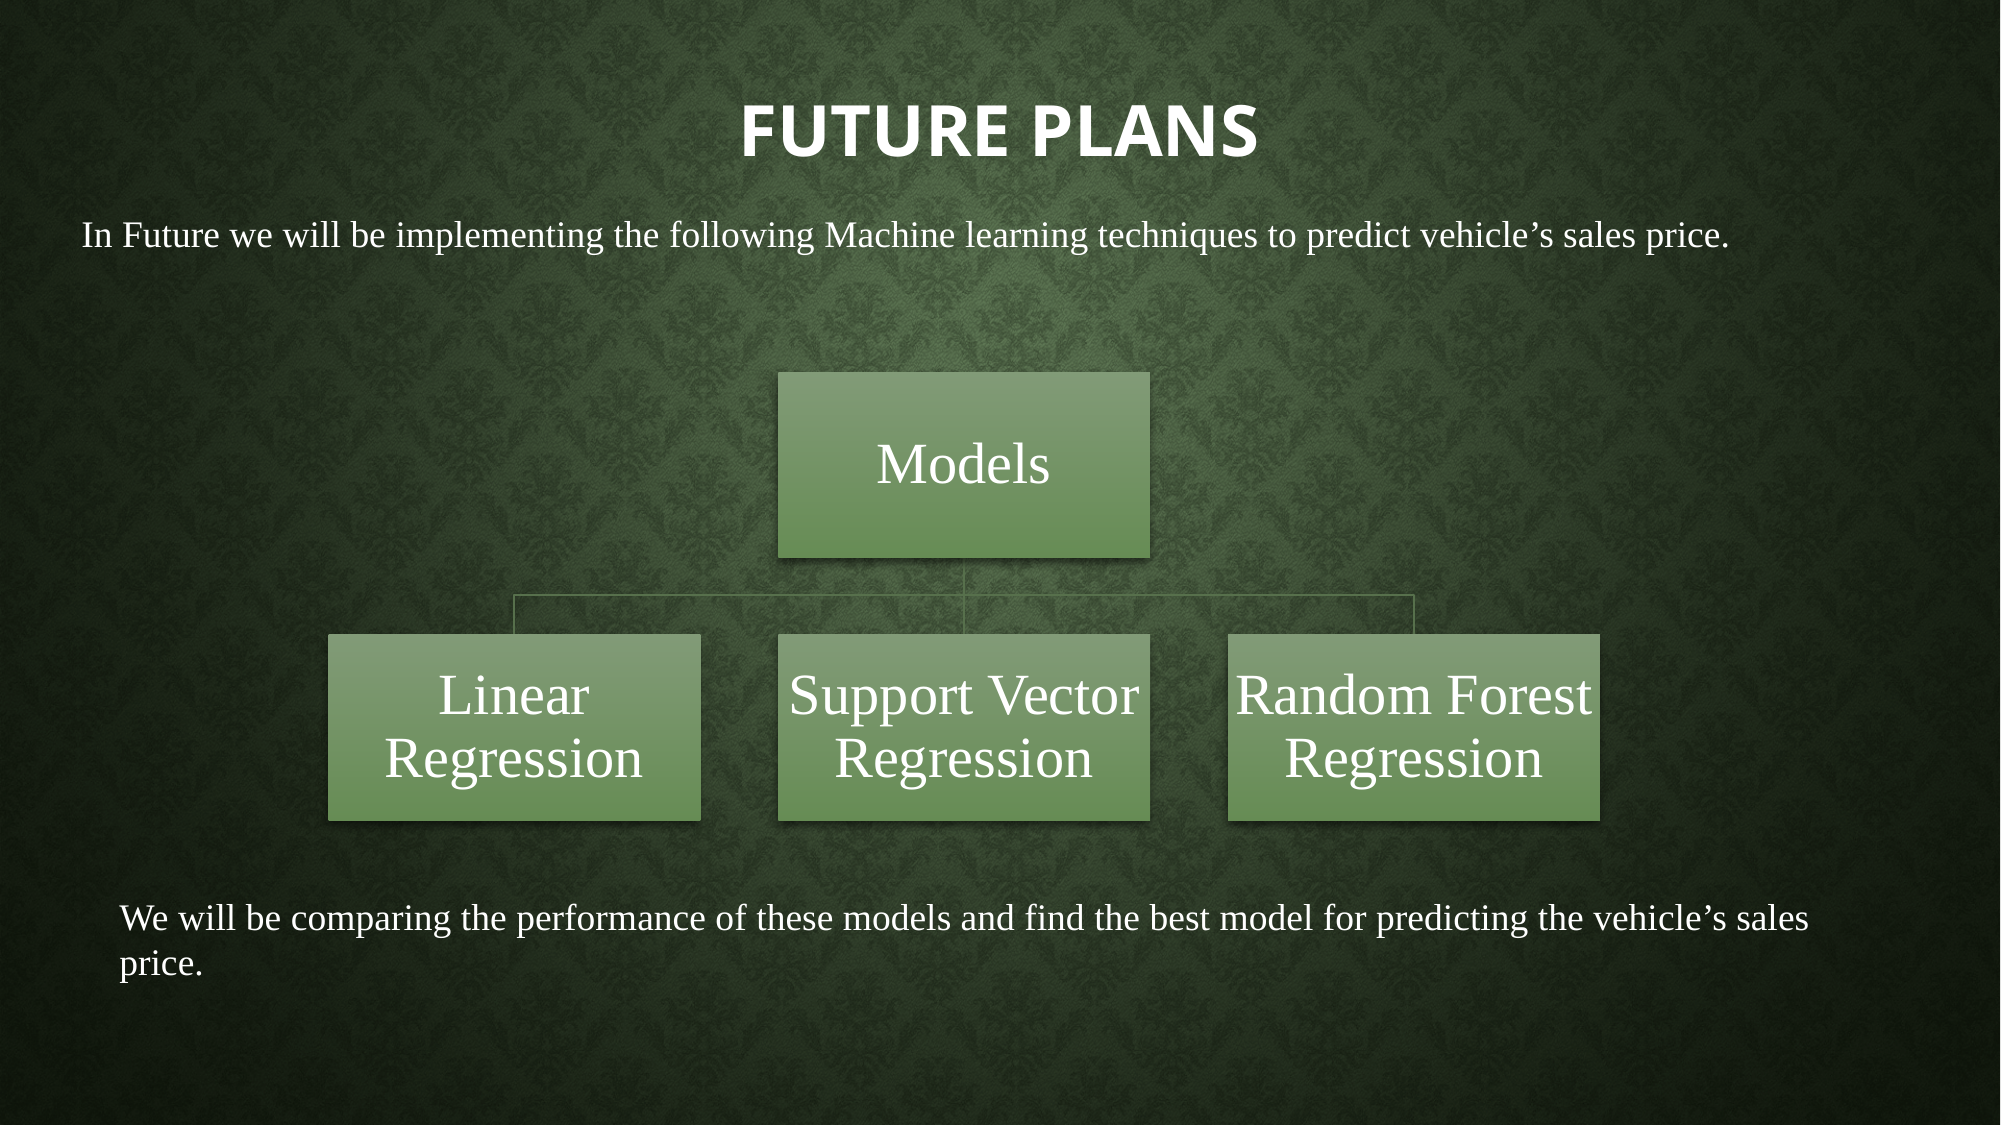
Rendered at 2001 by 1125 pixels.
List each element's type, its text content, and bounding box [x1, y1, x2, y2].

title FUTURE PLANS [150, 21, 1849, 202]
text_box In Future we will be implementing the following Machine learning techniques to predict vehicle’s sales price. [66, 202, 1902, 307]
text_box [149, 369, 1779, 821]
text_box We will be comparing the performance of these models and find the best model for predicting the vehicle’s sales price. [104, 885, 1858, 991]
